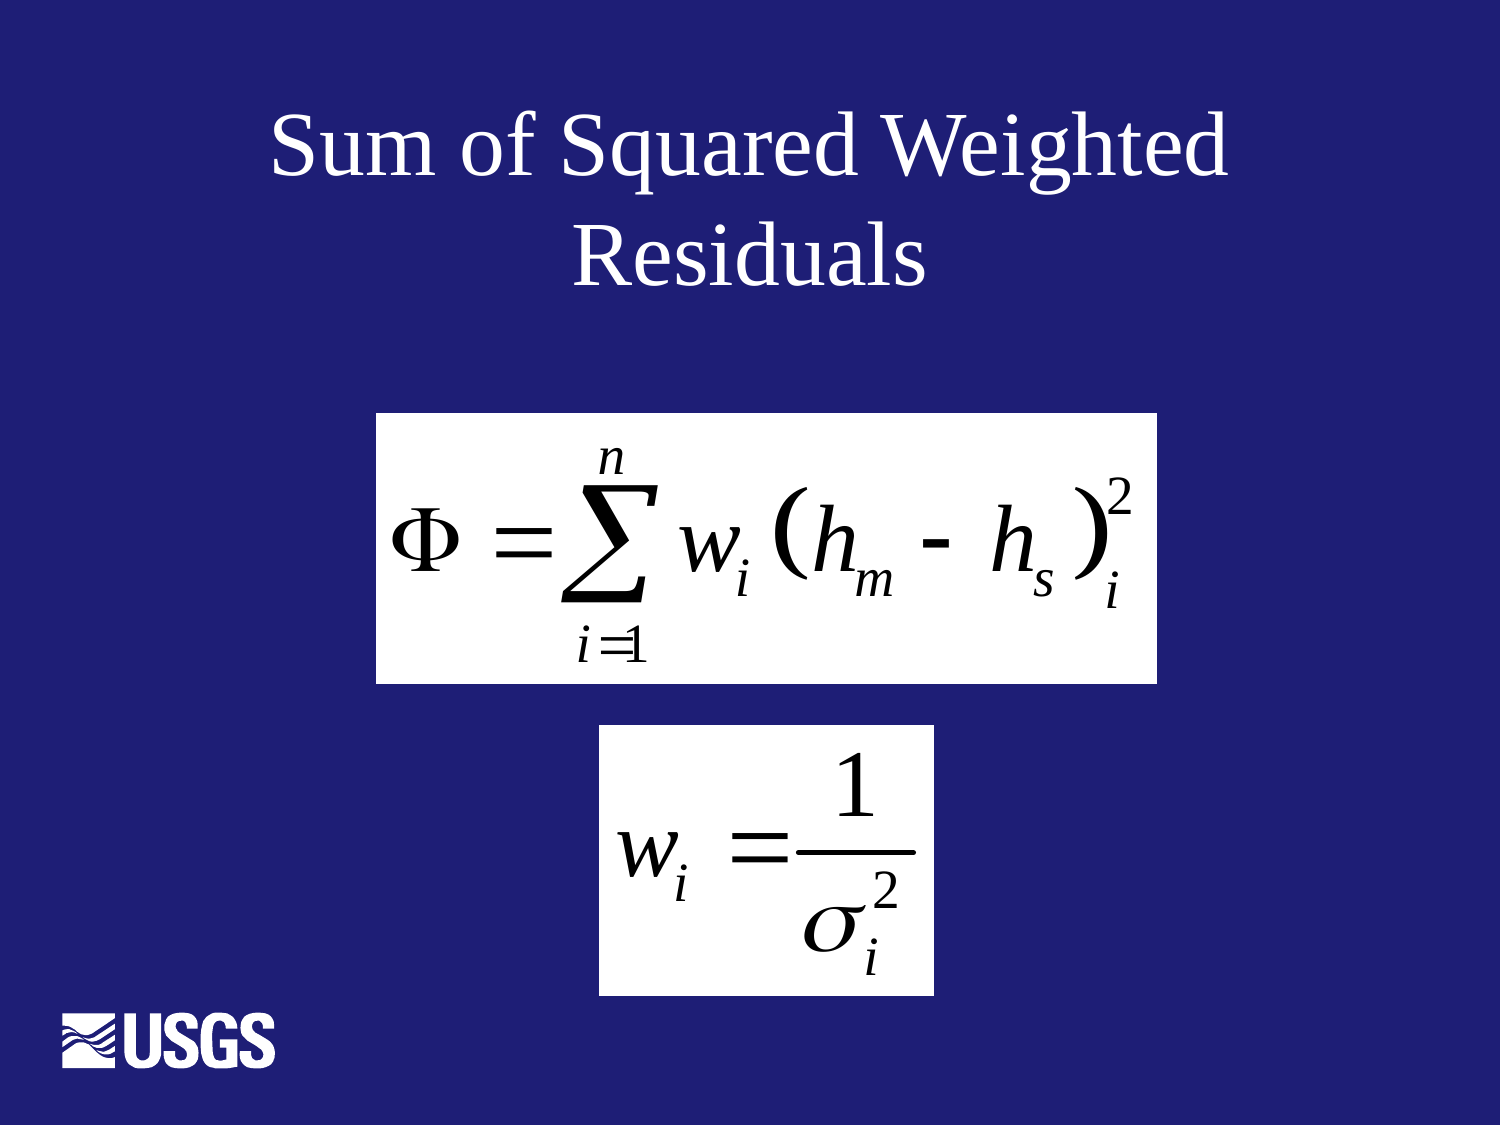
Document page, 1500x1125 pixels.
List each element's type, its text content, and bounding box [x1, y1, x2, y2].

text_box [599, 724, 935, 997]
title Sum of Squared Weighted Residuals [112, 99, 1388, 288]
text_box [376, 412, 1158, 684]
